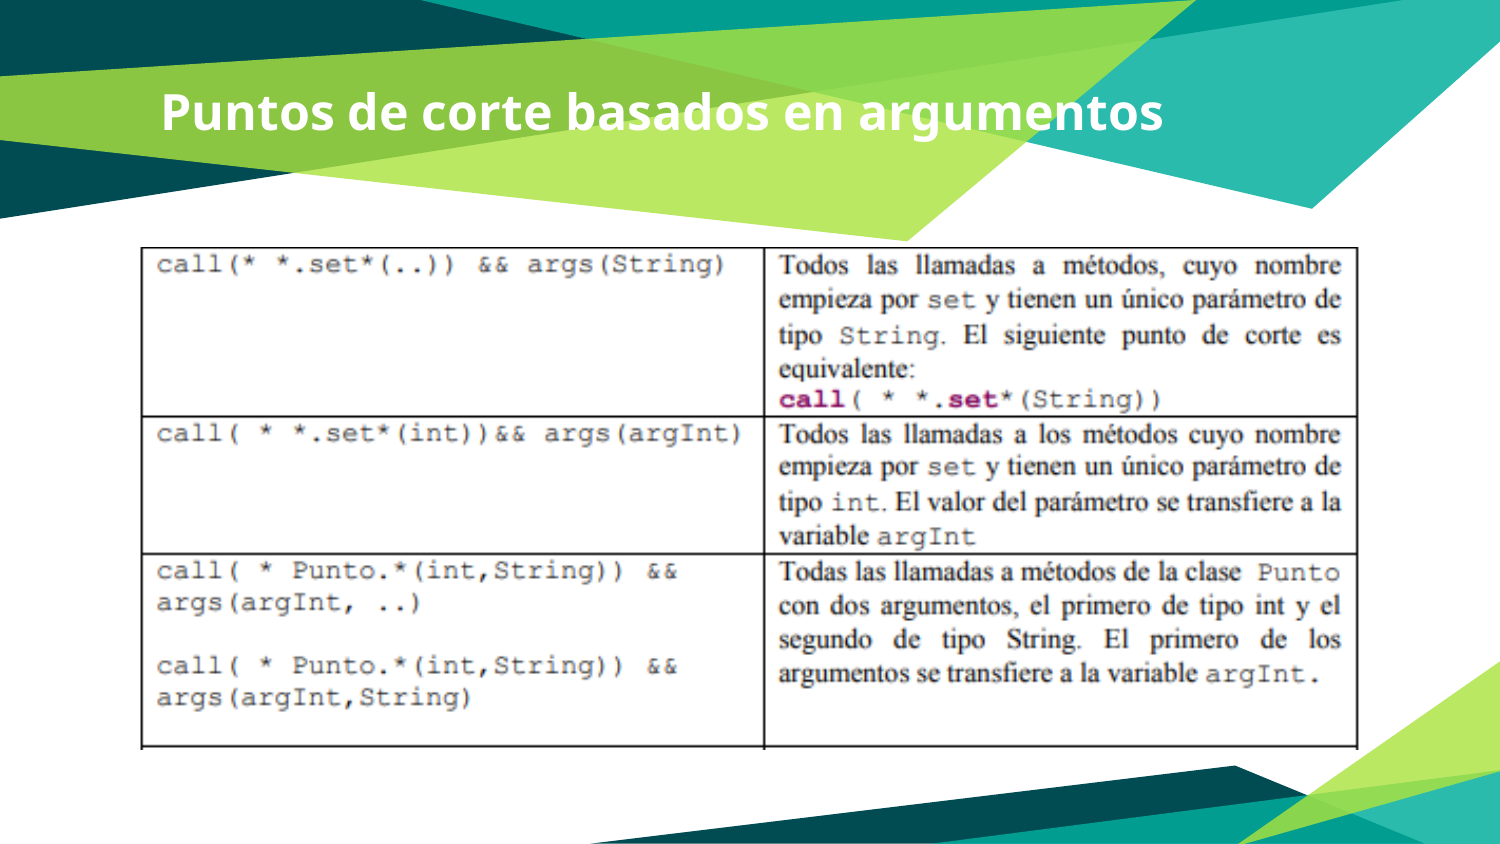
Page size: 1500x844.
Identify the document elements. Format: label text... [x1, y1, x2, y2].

title Puntos de corte basados en argumentos [145, 65, 1355, 206]
picture [137, 247, 1363, 750]
